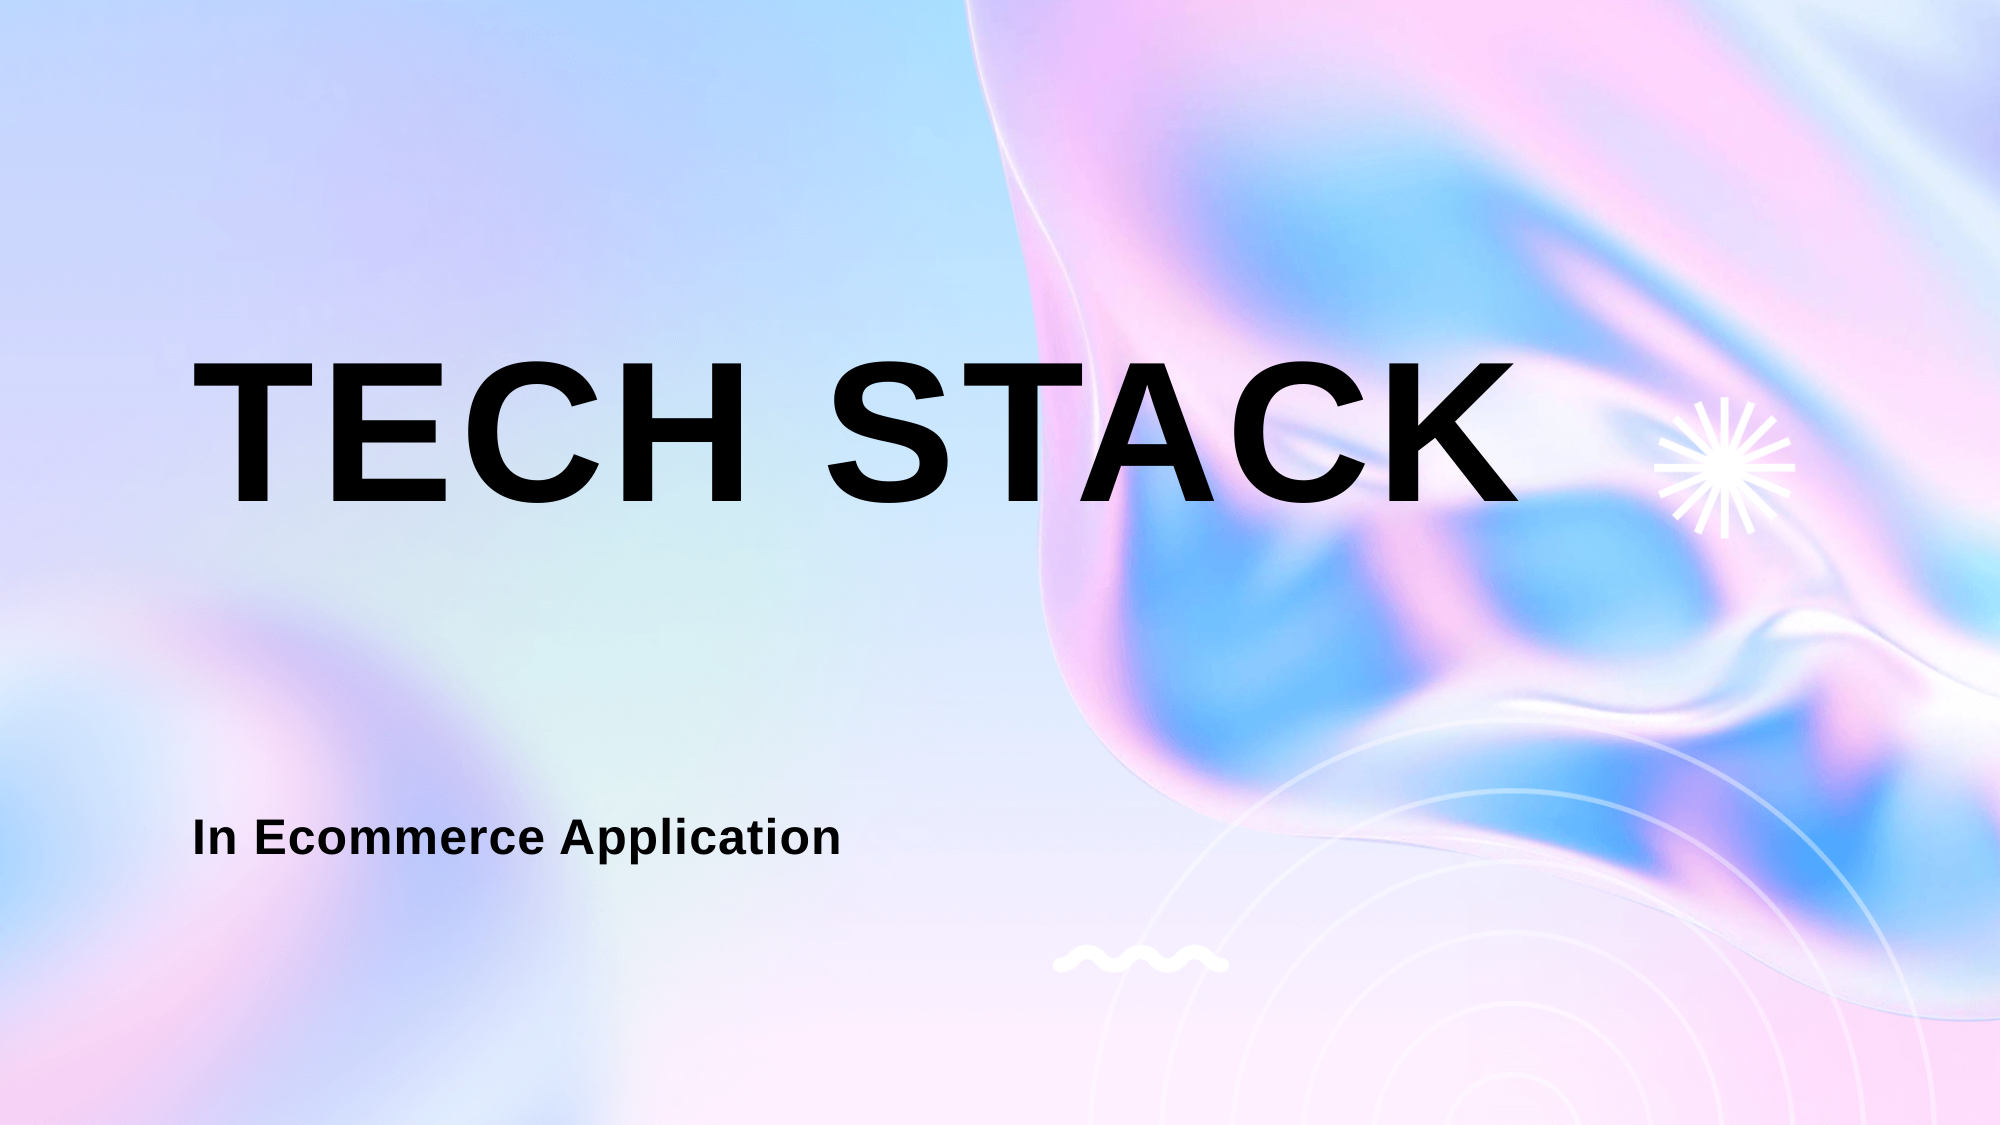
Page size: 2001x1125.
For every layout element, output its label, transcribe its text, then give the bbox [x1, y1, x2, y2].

picture [0, 0, 2000, 1125]
title Tech stack [176, 321, 1824, 713]
subtitle In Ecommerce Application [176, 803, 1824, 1014]
